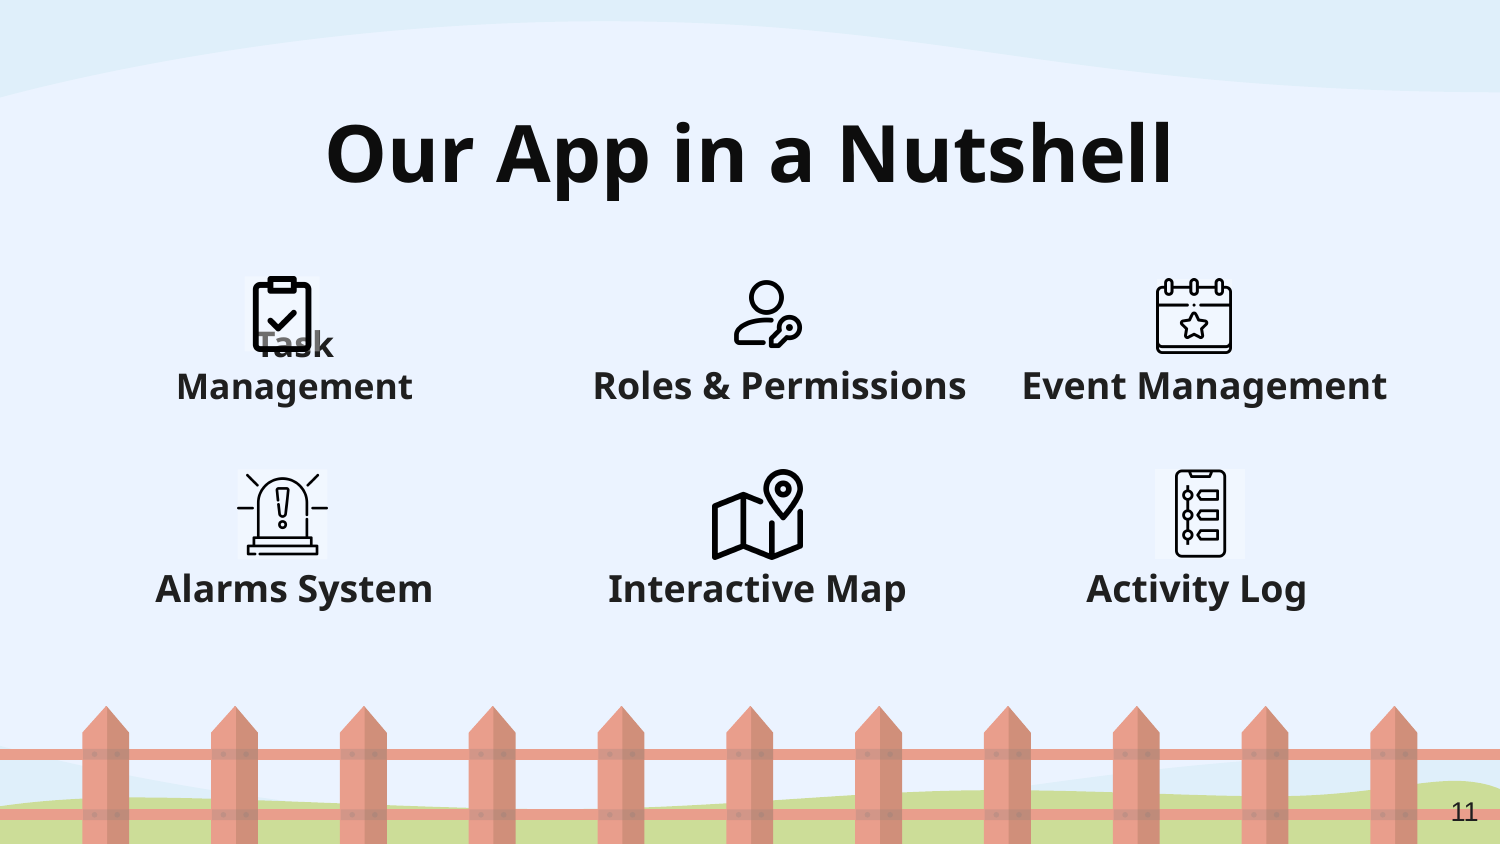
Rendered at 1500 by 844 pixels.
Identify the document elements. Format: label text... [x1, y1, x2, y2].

picture [244, 276, 320, 352]
text_box Interactive Map [572, 550, 943, 626]
picture [729, 276, 806, 352]
text_box [0, 0, 1500, 844]
subtitle Activity Log [1026, 550, 1368, 626]
picture [1154, 468, 1246, 560]
picture [237, 469, 328, 560]
subtitle Roles & Permissions [553, 346, 1005, 422]
subtitle Task Management [118, 346, 472, 422]
picture [1156, 278, 1233, 355]
slide_number ‹#› [1403, 779, 1494, 844]
subtitle Event Management [1005, 346, 1404, 422]
picture [712, 469, 803, 560]
title Our App in a Nutshell [118, 88, 1382, 183]
subtitle Alarms System [132, 550, 457, 626]
